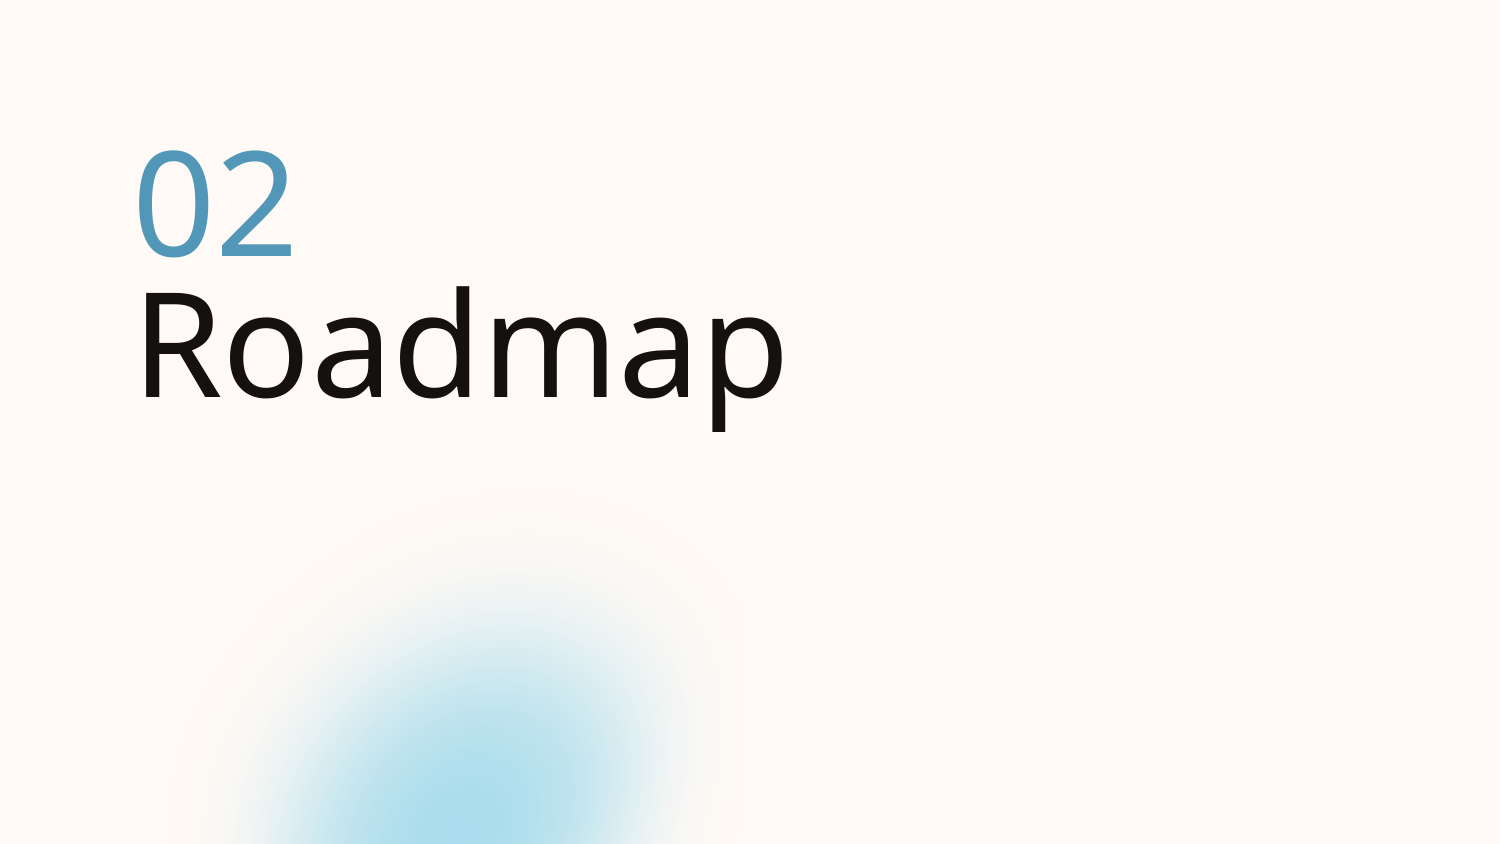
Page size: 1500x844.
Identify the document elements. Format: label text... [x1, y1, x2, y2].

title Roadmap [117, 301, 1090, 442]
text_box 02 [117, 95, 1382, 301]
picture [0, 286, 986, 844]
